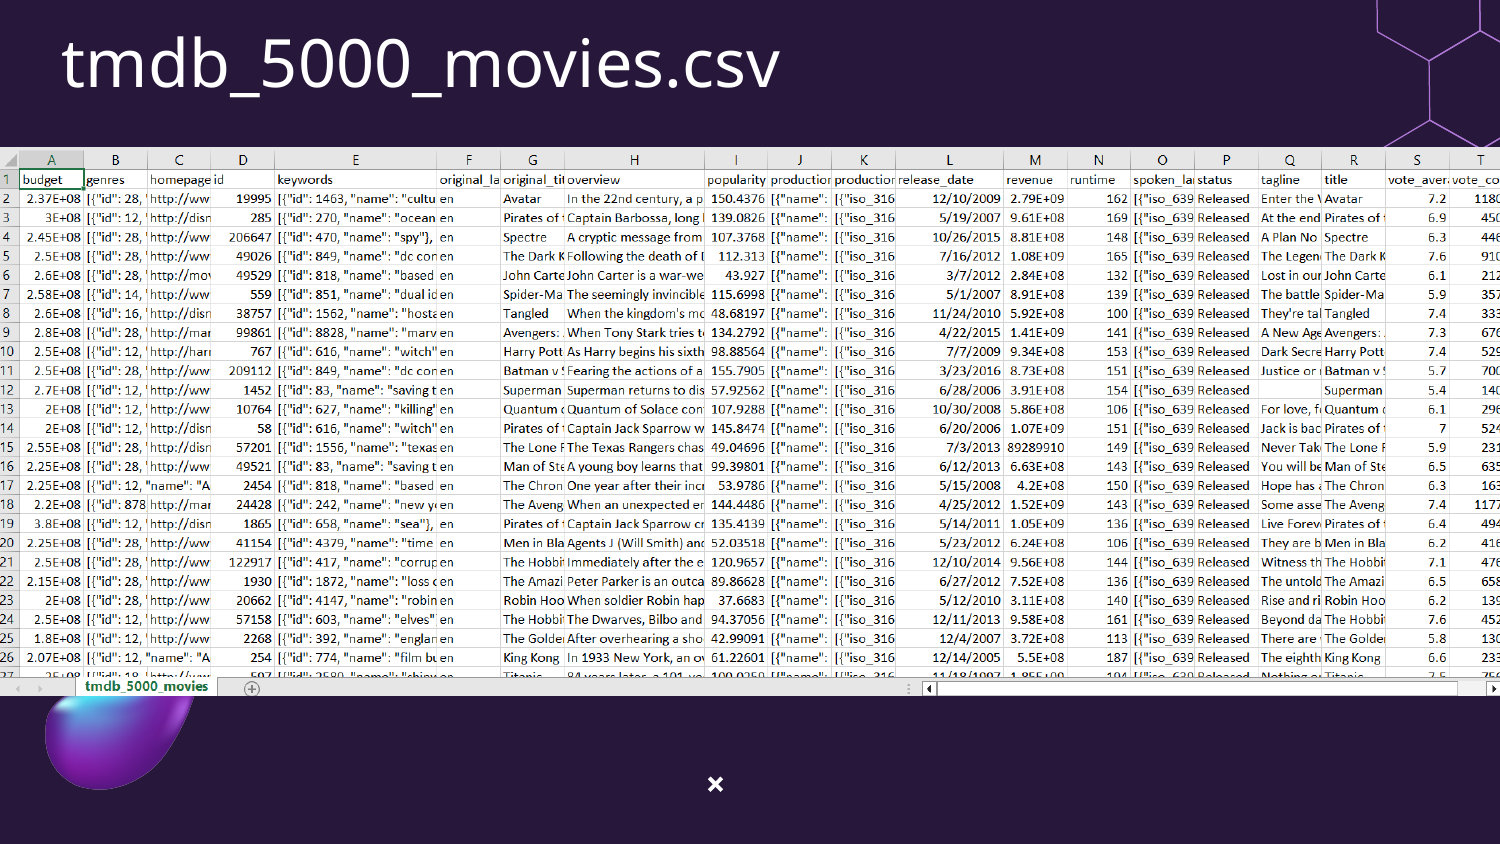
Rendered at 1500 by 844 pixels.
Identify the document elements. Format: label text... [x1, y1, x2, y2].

picture [0, 147, 1500, 810]
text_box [708, 777, 723, 791]
title tmdb_5000_movies.csv [46, 6, 1390, 101]
